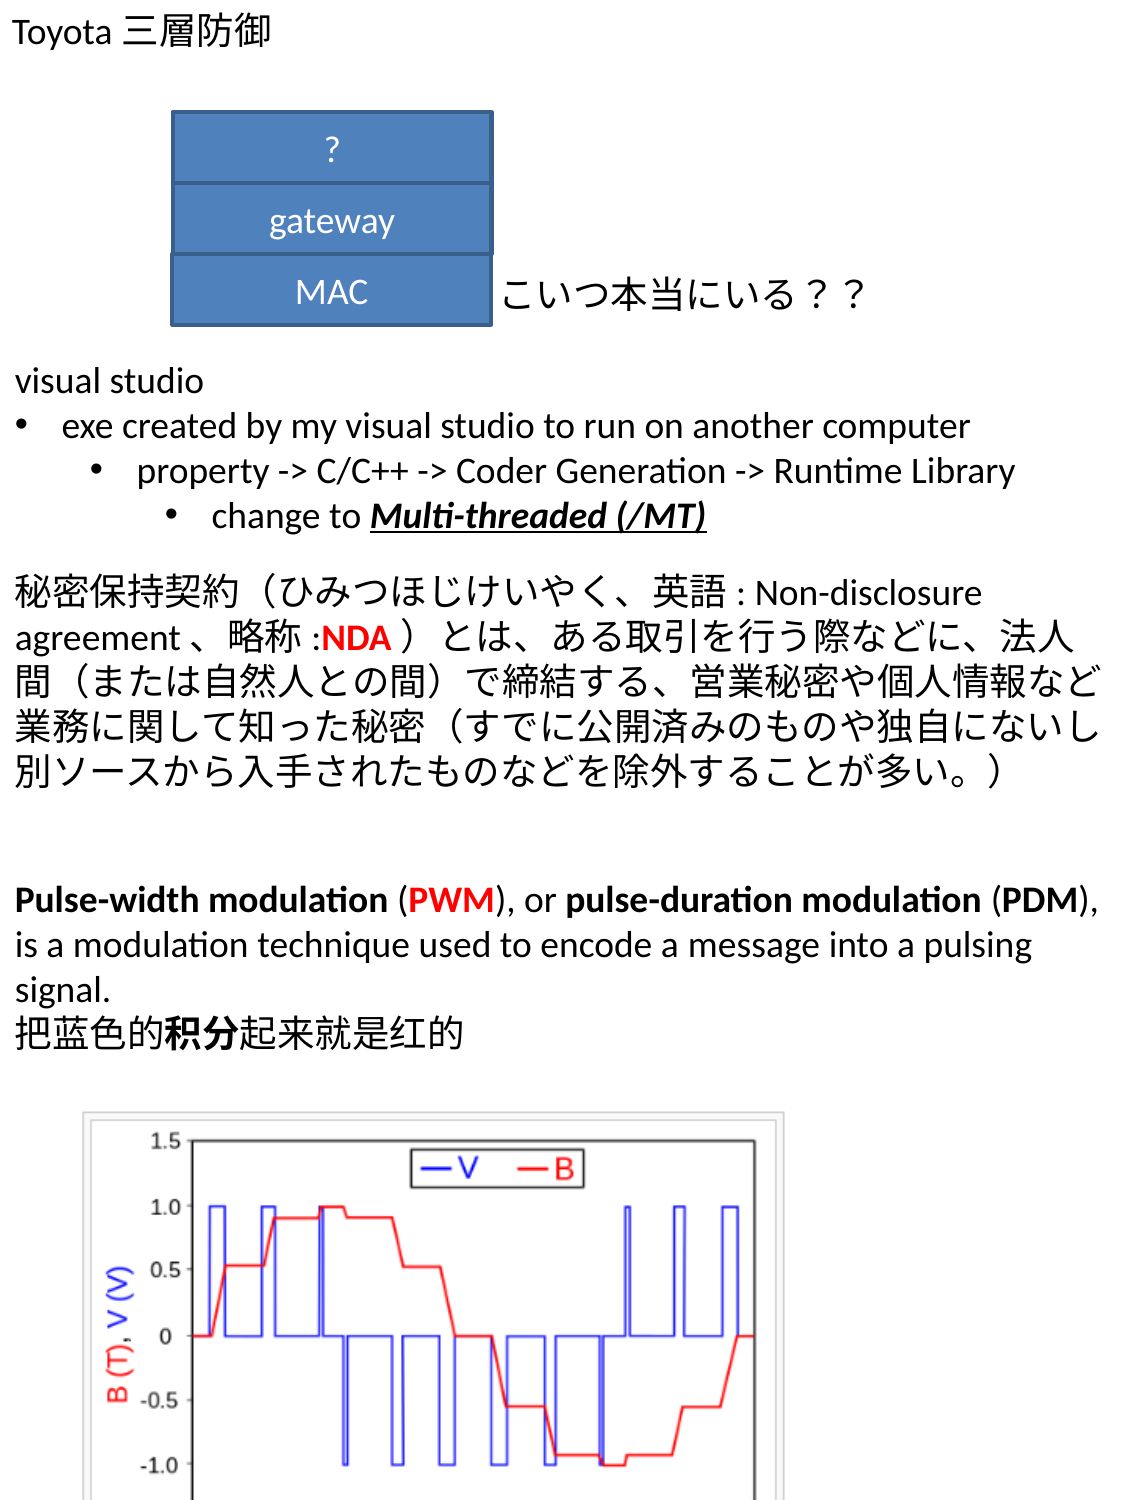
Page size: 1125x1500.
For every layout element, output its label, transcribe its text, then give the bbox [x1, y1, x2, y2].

text_box MAC [170, 252, 493, 327]
text_box visual studio exe created by my visual studio to run on another computer property -> C/C++ -> Coder Generation -> Runtime Library change to Multi-threaded (/MT) [0, 348, 1125, 544]
text_box ? [171, 110, 494, 181]
text_box Pulse-width modulation (PWM), or pulse-duration modulation (PDM), is a modulation technique used to encode a message into a pulsing signal. 把蓝色的积分起来就是红的 [0, 868, 1125, 1063]
text_box こいつ本当にいる？？ [483, 264, 888, 324]
text_box Toyota三層防御 [0, 0, 287, 60]
picture [77, 1104, 791, 1500]
text_box gateway [171, 181, 494, 256]
text_box 秘密保持契約（ひみつほじけいやく、英語: Non-disclosure agreement、略称:NDA）とは、ある取引を行う際などに、法人間（または自然人との間）で締結する、営業秘密や個人情報など業務に関して知った秘密（すでに公開済みのものや独自にないし別ソースから入手されたものなどを除外することが多い。） [0, 560, 1125, 801]
